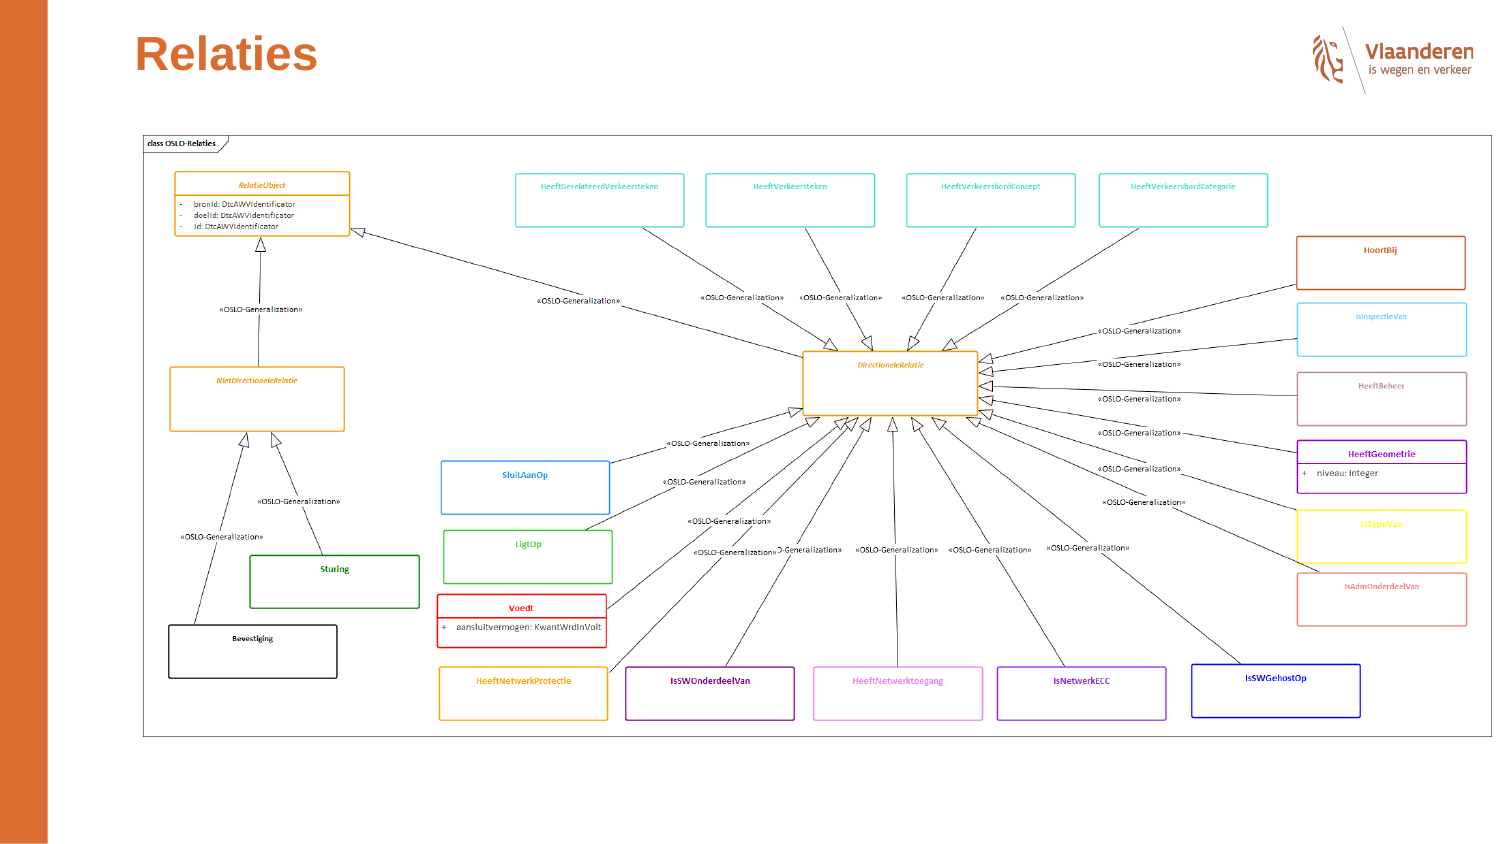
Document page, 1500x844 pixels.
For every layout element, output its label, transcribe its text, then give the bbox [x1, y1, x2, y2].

picture [1313, 26, 1474, 94]
title Relaties [119, 0, 946, 94]
picture [142, 134, 1492, 737]
